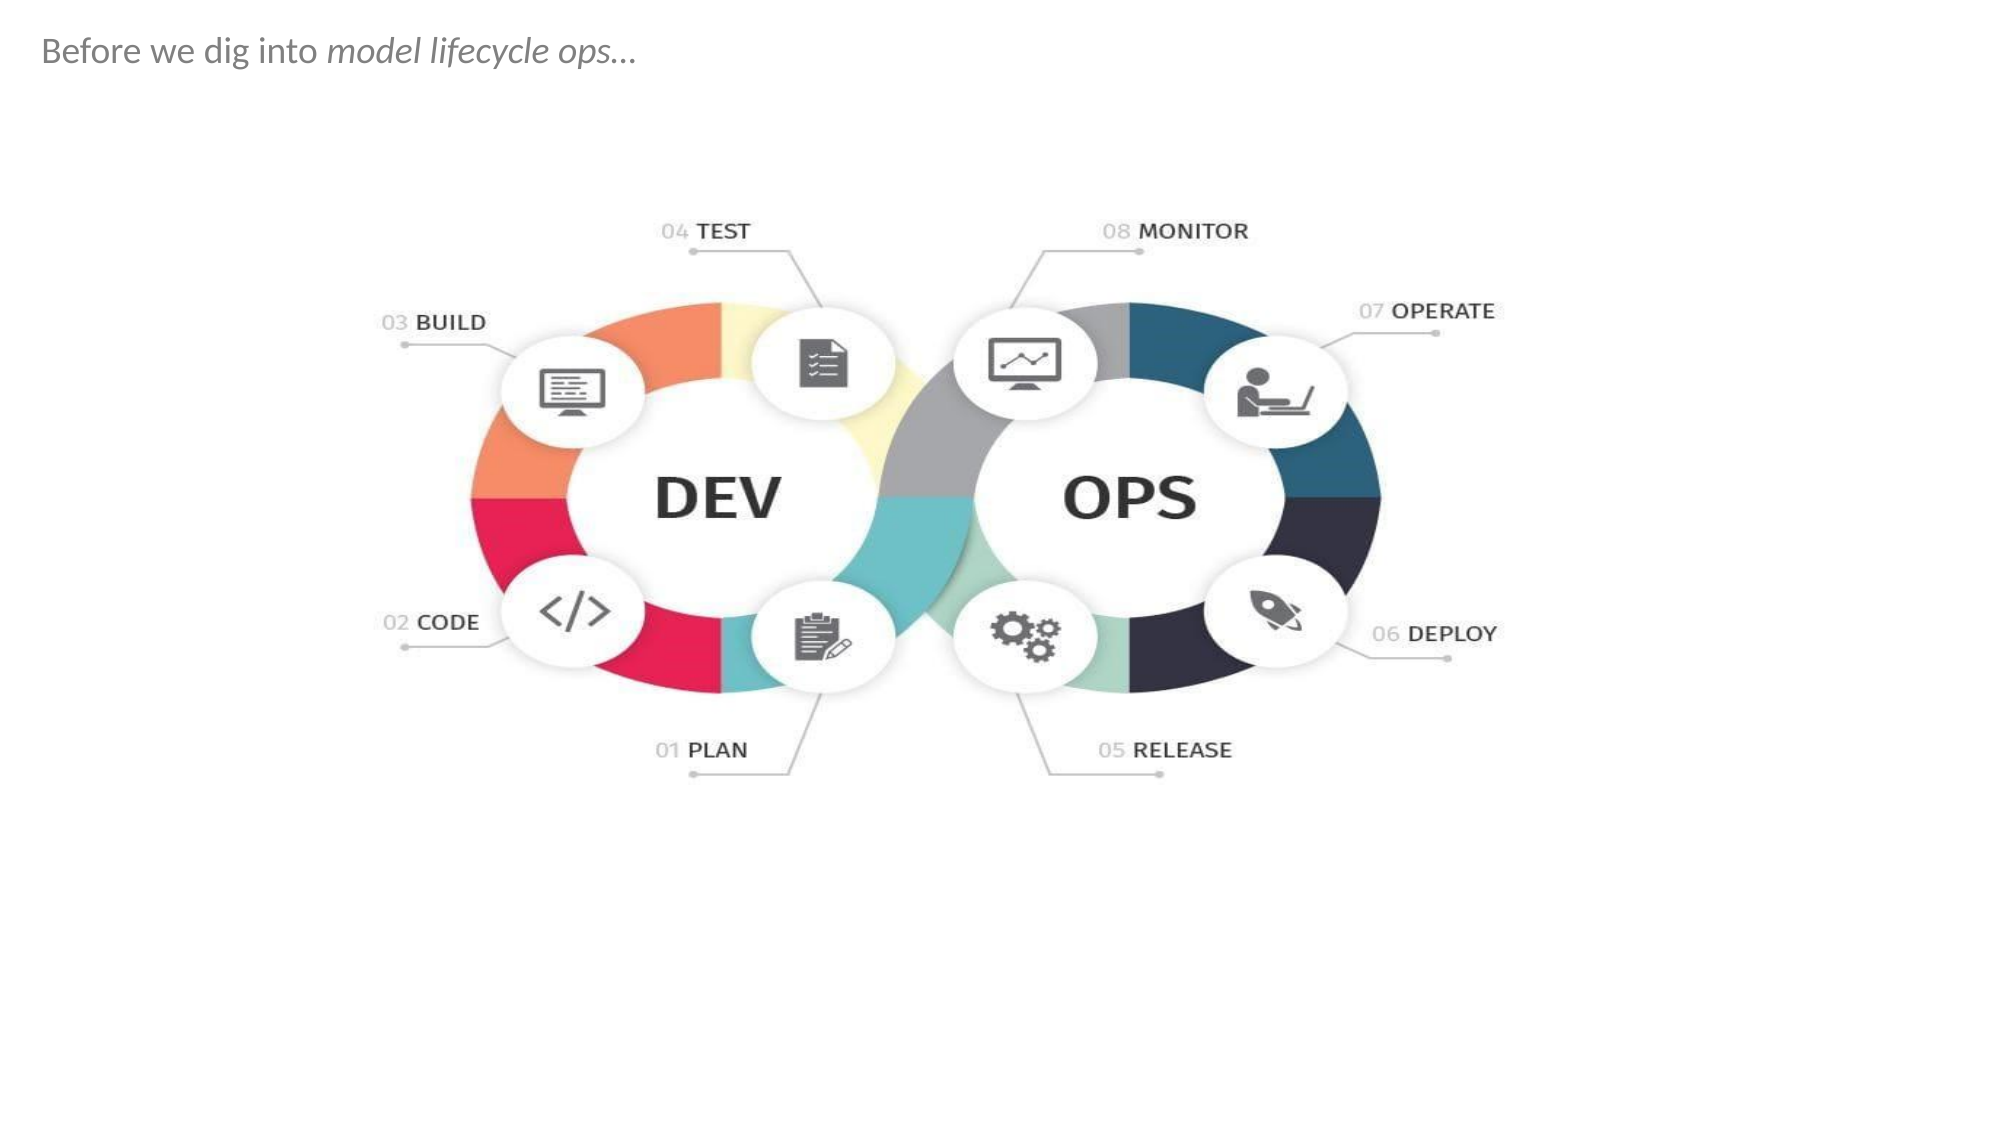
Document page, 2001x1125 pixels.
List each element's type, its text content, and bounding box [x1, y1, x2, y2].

picture [338, 128, 1519, 867]
text_box Before we dig into model lifecycle ops… [26, 18, 652, 79]
